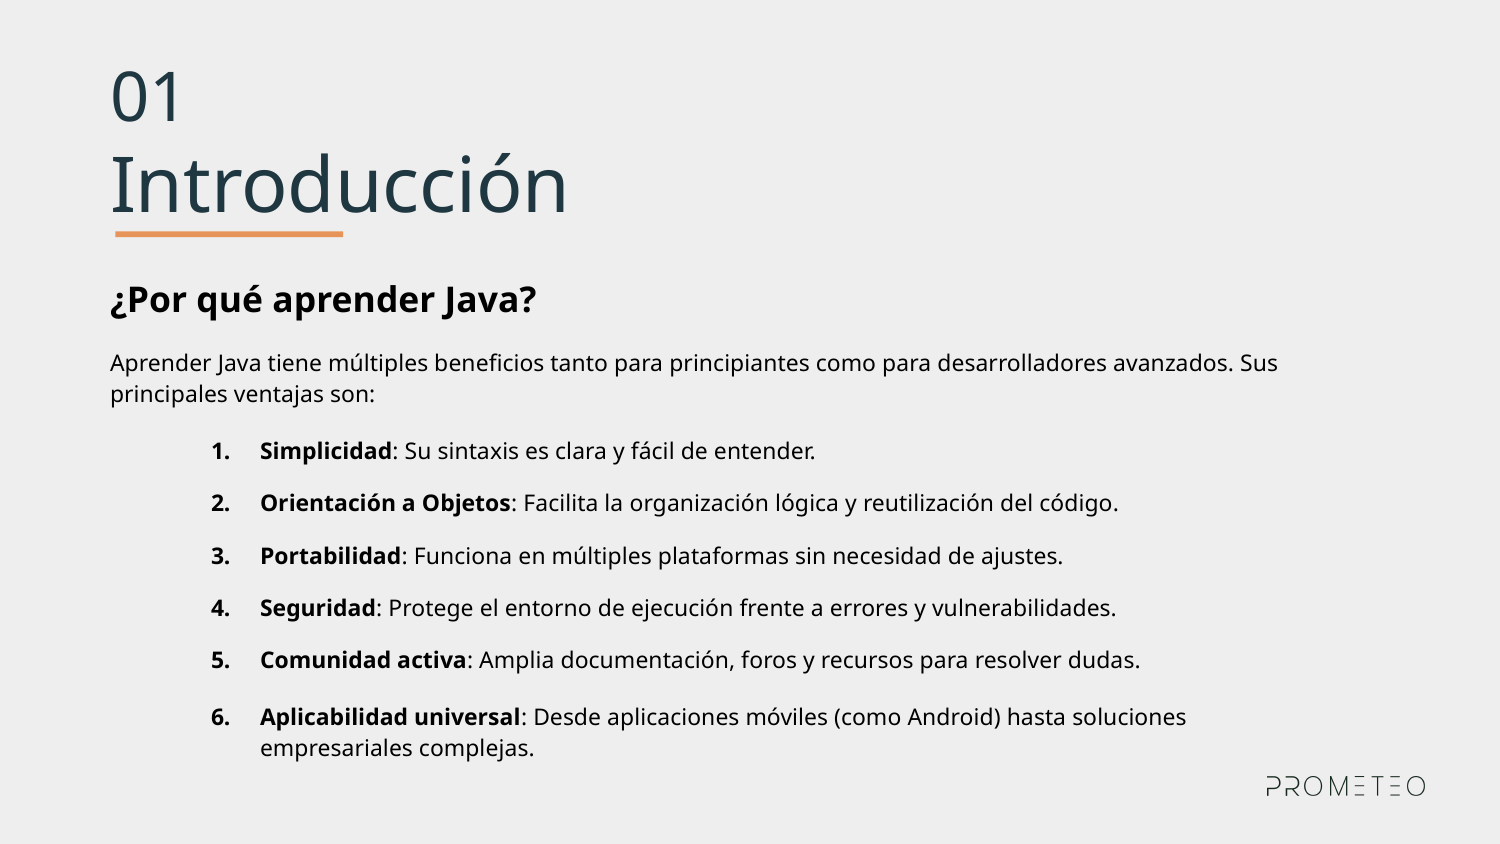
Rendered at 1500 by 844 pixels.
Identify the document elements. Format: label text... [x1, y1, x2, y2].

text_box ¿Por qué aprender Java? Aprender Java tiene múltiples beneficios tanto para principiantes como para desarrolladores avanzados. Sus principales ventajas son: Simplicidad: Su sintaxis es clara y fácil de entender. Orientación a Objetos: Facilita la organización lógica y reutilización del código. Portabilidad: Funciona en múltiples plataformas sin necesidad de ajustes. Seguridad: Protege el entorno de ejecución frente a errores y vulnerabilidades. Comunidad activa: Amplia documentación, foros y recursos para resolver dudas. Aplicabilidad universal: Desde aplicaciones móviles (como Android) hasta soluciones empresariales complejas. [94, 255, 1354, 777]
picture [1267, 776, 1425, 797]
text_box 01 Introducción [94, 37, 672, 256]
text_box [115, 231, 344, 238]
